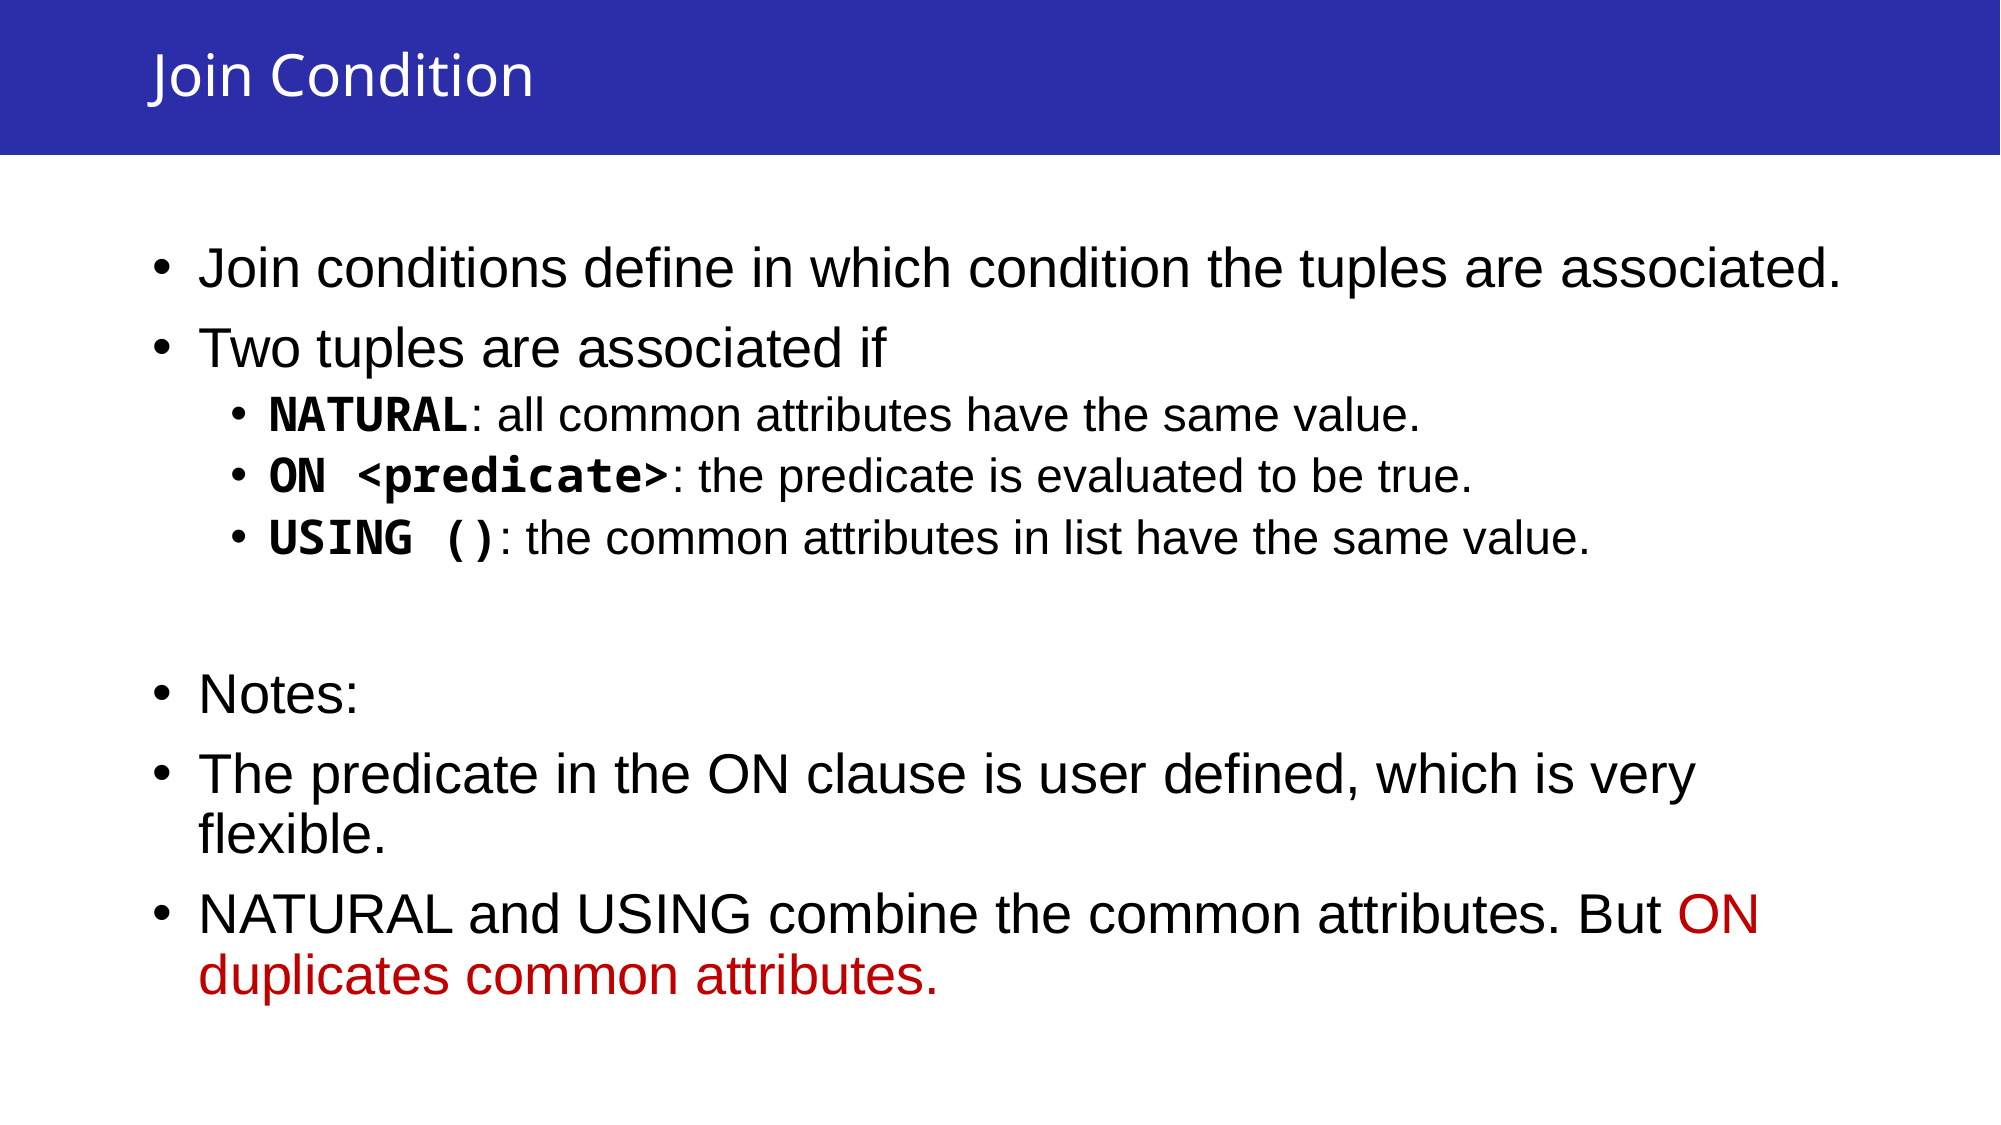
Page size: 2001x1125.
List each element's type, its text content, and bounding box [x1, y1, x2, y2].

title Join Condition [137, 7, 1863, 147]
